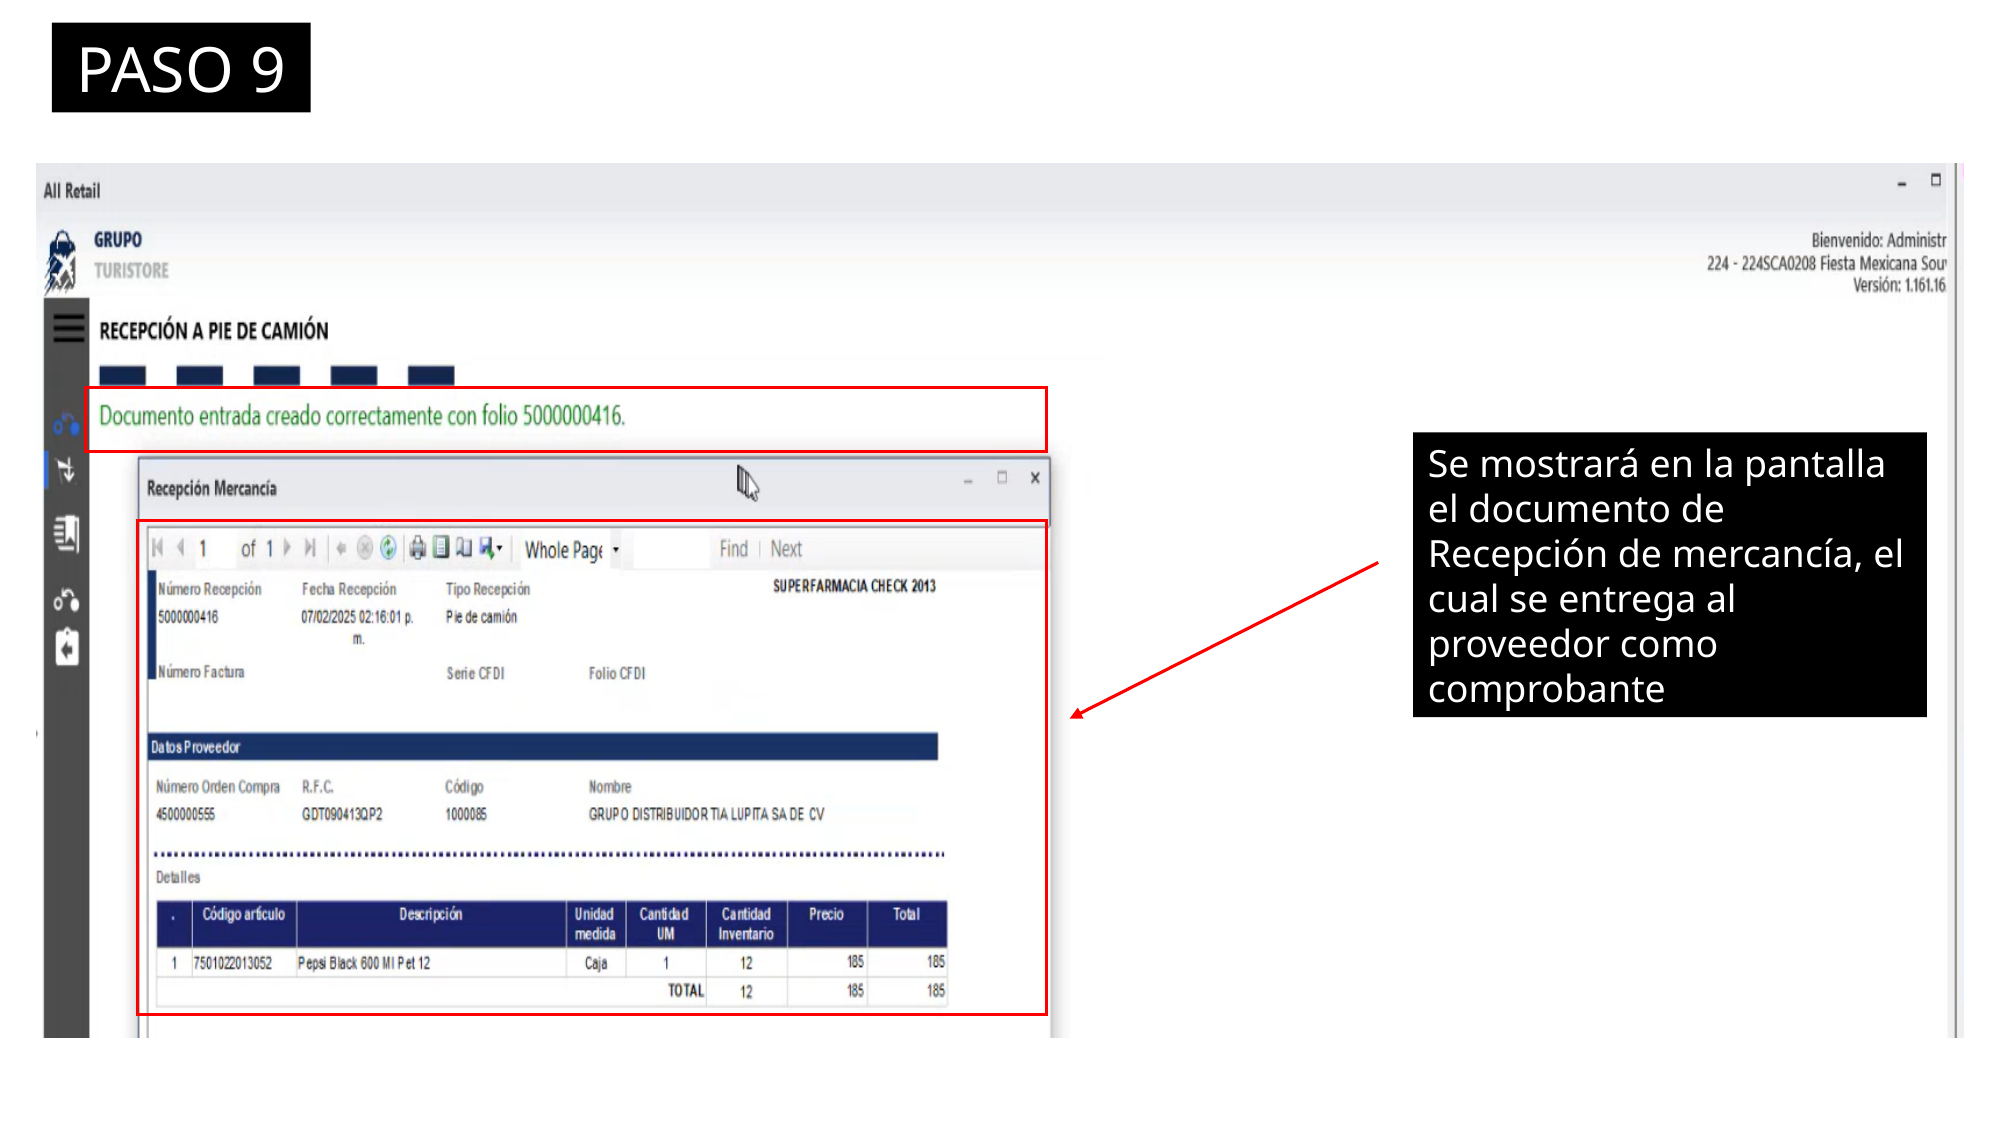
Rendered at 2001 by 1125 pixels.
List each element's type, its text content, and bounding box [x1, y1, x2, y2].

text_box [1069, 561, 1379, 720]
picture [35, 163, 1964, 1038]
text_box PASO 9 [51, 22, 311, 113]
